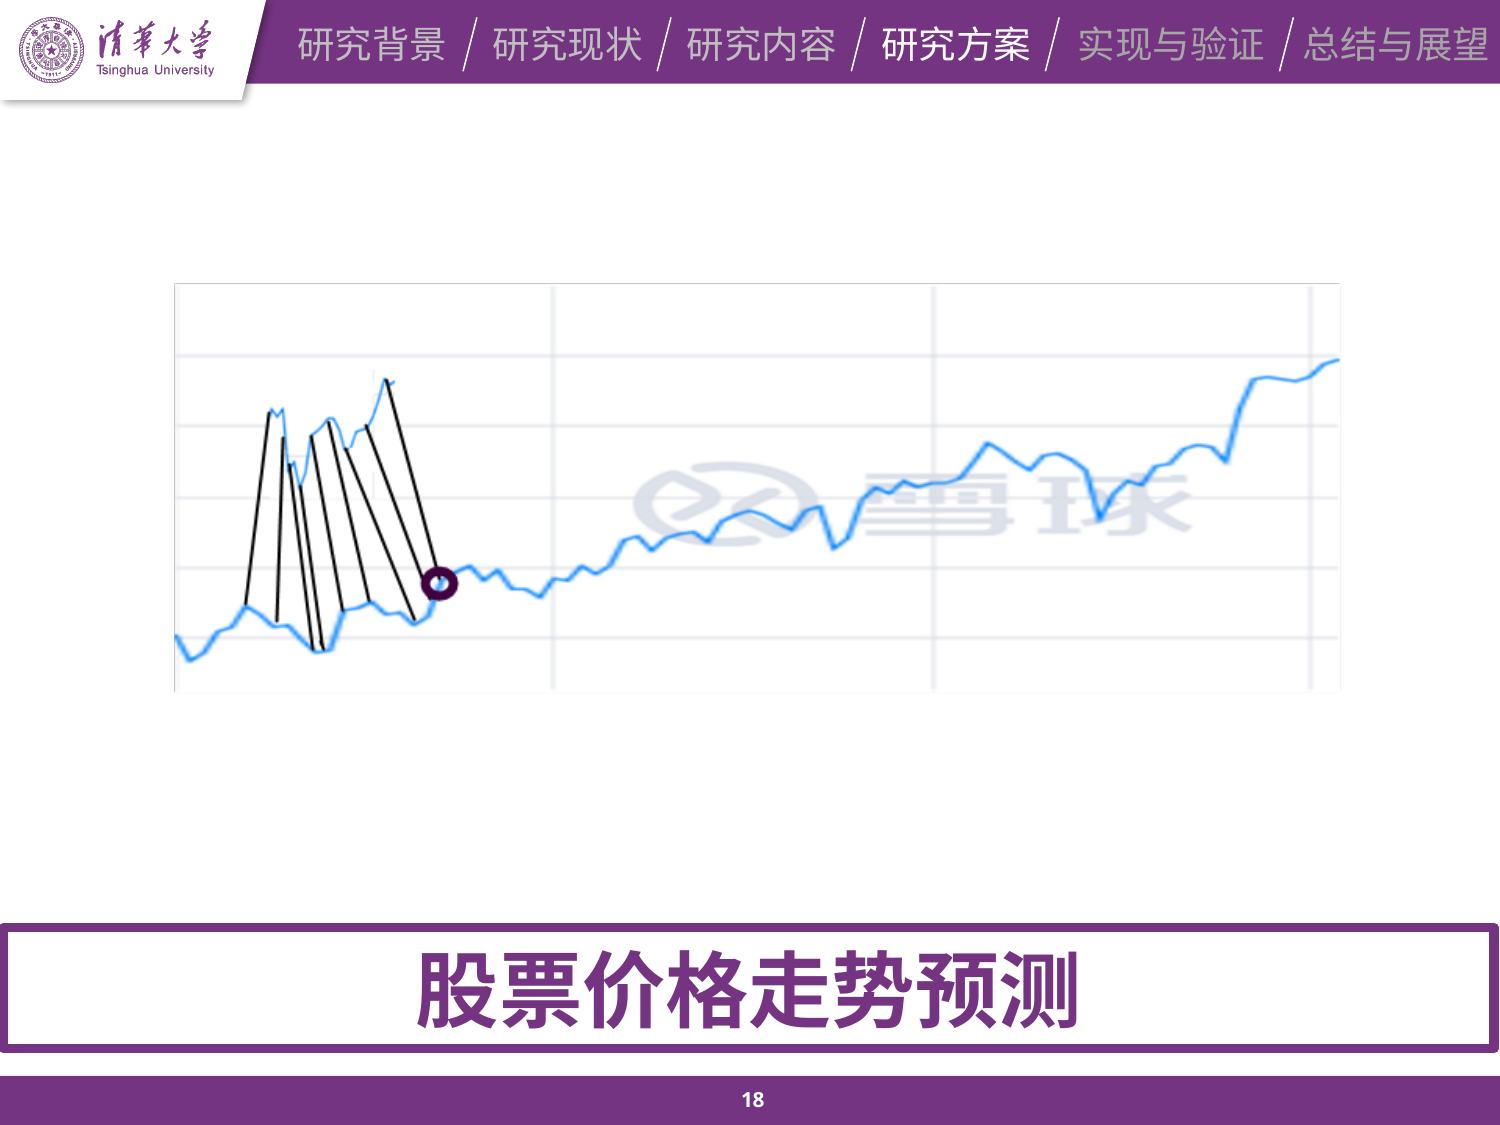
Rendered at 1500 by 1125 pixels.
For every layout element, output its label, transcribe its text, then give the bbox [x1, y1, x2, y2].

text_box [1279, 17, 1294, 72]
text_box 研究现状 [477, 13, 658, 74]
text_box 研究内容 [671, 13, 852, 74]
picture [123, 232, 1375, 727]
text_box 股票价格走势预测 [3, 927, 1495, 1049]
text_box 研究方案 [866, 13, 1046, 74]
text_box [462, 17, 478, 72]
picture [19, 17, 214, 83]
text_box 实现与验证 [1063, 13, 1281, 74]
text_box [656, 17, 672, 72]
text_box 总结与展望 [1287, 13, 1500, 74]
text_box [851, 17, 866, 72]
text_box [1045, 17, 1060, 72]
text_box 研究背景 [282, 13, 462, 74]
